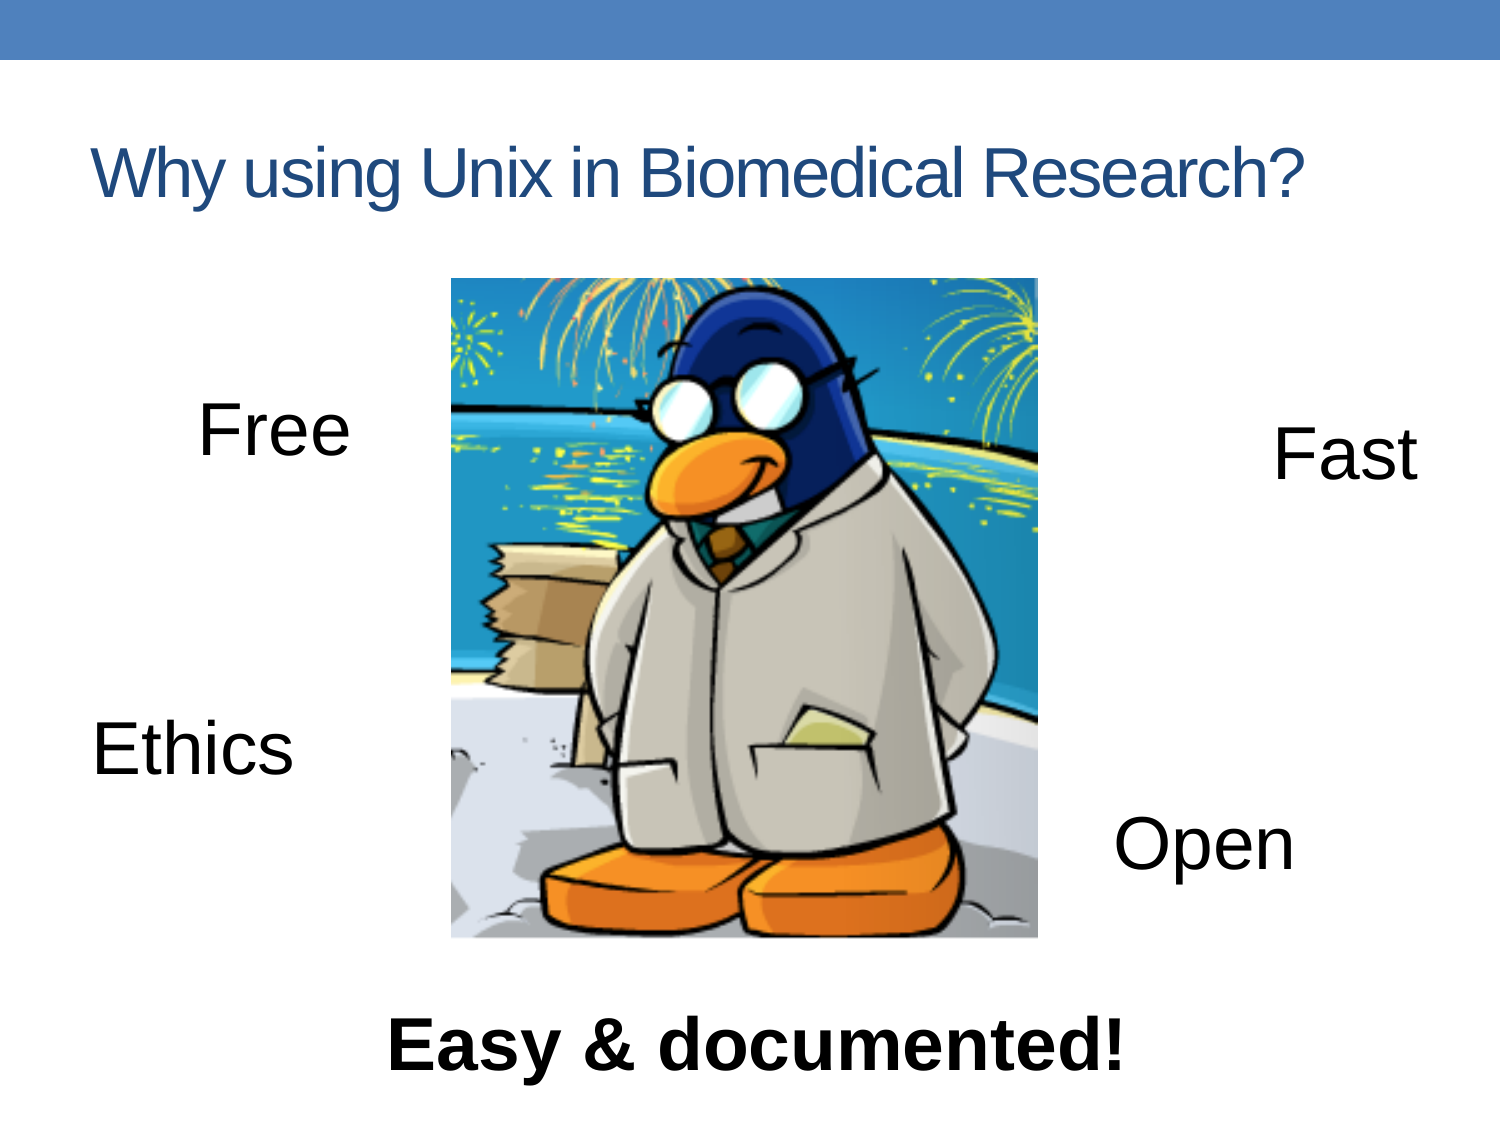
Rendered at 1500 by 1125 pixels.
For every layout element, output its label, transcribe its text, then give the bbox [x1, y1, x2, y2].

text_box Free [182, 373, 372, 479]
text_box Fast [1257, 397, 1447, 502]
text_box Easy & documented! [371, 987, 1176, 1093]
picture [451, 278, 1039, 941]
text_box Ethics [76, 692, 337, 797]
title Why using Unix in Biomedical Research? [75, 87, 1425, 250]
text_box Open [1098, 786, 1370, 892]
